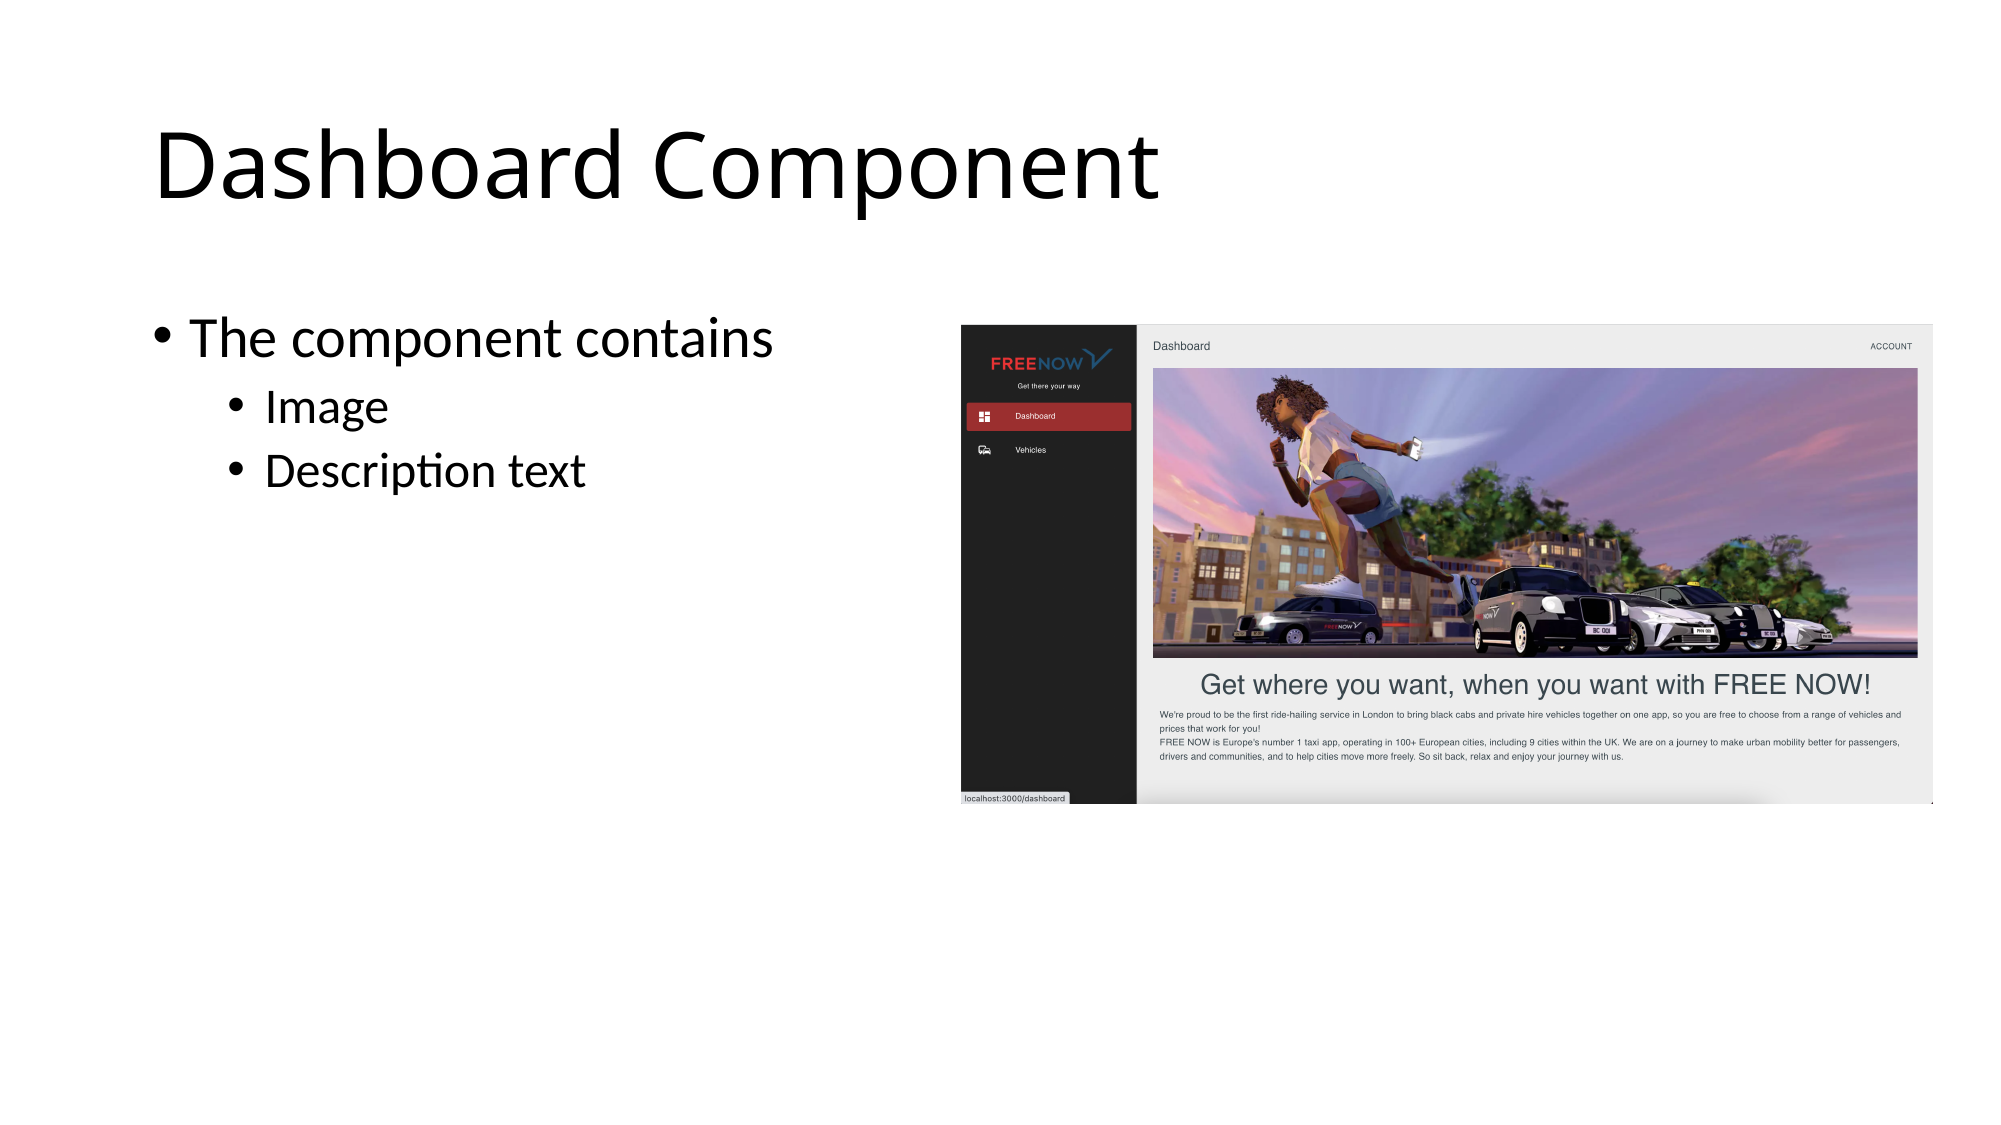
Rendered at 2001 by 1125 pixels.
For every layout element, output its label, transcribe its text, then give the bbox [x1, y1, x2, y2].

list The component contains Image Description text [137, 299, 1863, 1014]
title Dashboard Component [137, 59, 1863, 278]
picture [961, 324, 1933, 804]
